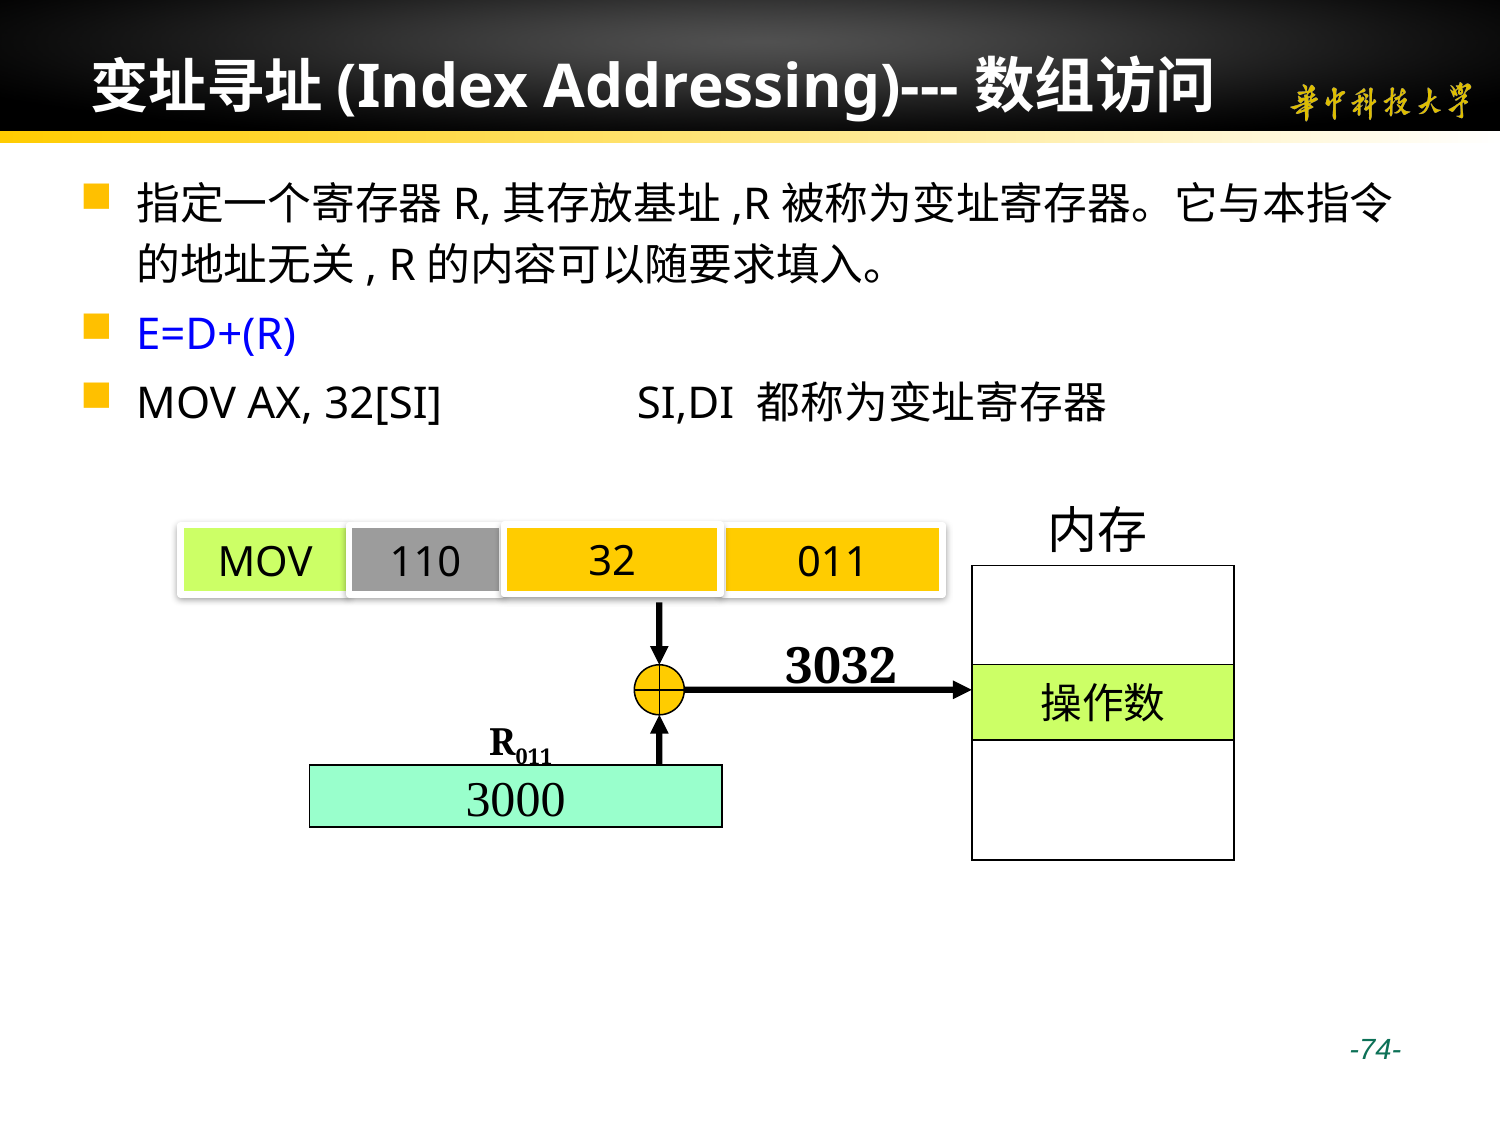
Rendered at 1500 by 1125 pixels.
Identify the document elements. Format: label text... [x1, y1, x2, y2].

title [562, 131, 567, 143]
list 指定一个寄存器R,其存放基址,R被称为变址寄存器。它与本指令的地址无关, R的内容可以随要求填入。 E=D+(R) MOV AX, 32[SI] SI,DI 都称为变址寄存器 [64, 160, 1414, 988]
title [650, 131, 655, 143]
text_box [653, 604, 666, 665]
text_box [634, 664, 685, 715]
text_box 3000 [309, 764, 722, 828]
text_box 32 [503, 524, 721, 594]
text_box 内存 [1032, 491, 1163, 567]
text_box 操作数 [971, 664, 1235, 739]
text_box R011 [406, 710, 568, 776]
text_box 110 [349, 525, 500, 595]
title 变址寻址(Index Addressing)---数组访问 [74, 34, 1426, 131]
text_box [971, 565, 1235, 664]
text_box [653, 714, 666, 765]
text_box 011 [724, 525, 943, 595]
picture [0, 0, 1500, 131]
text_box 3032 [758, 626, 913, 702]
text_box [971, 739, 1235, 860]
text_box MOV [180, 525, 345, 595]
slide_number -74- [1257, 1023, 1425, 1102]
text_box [913, 683, 972, 697]
table_cell Reg [738, 131, 744, 143]
